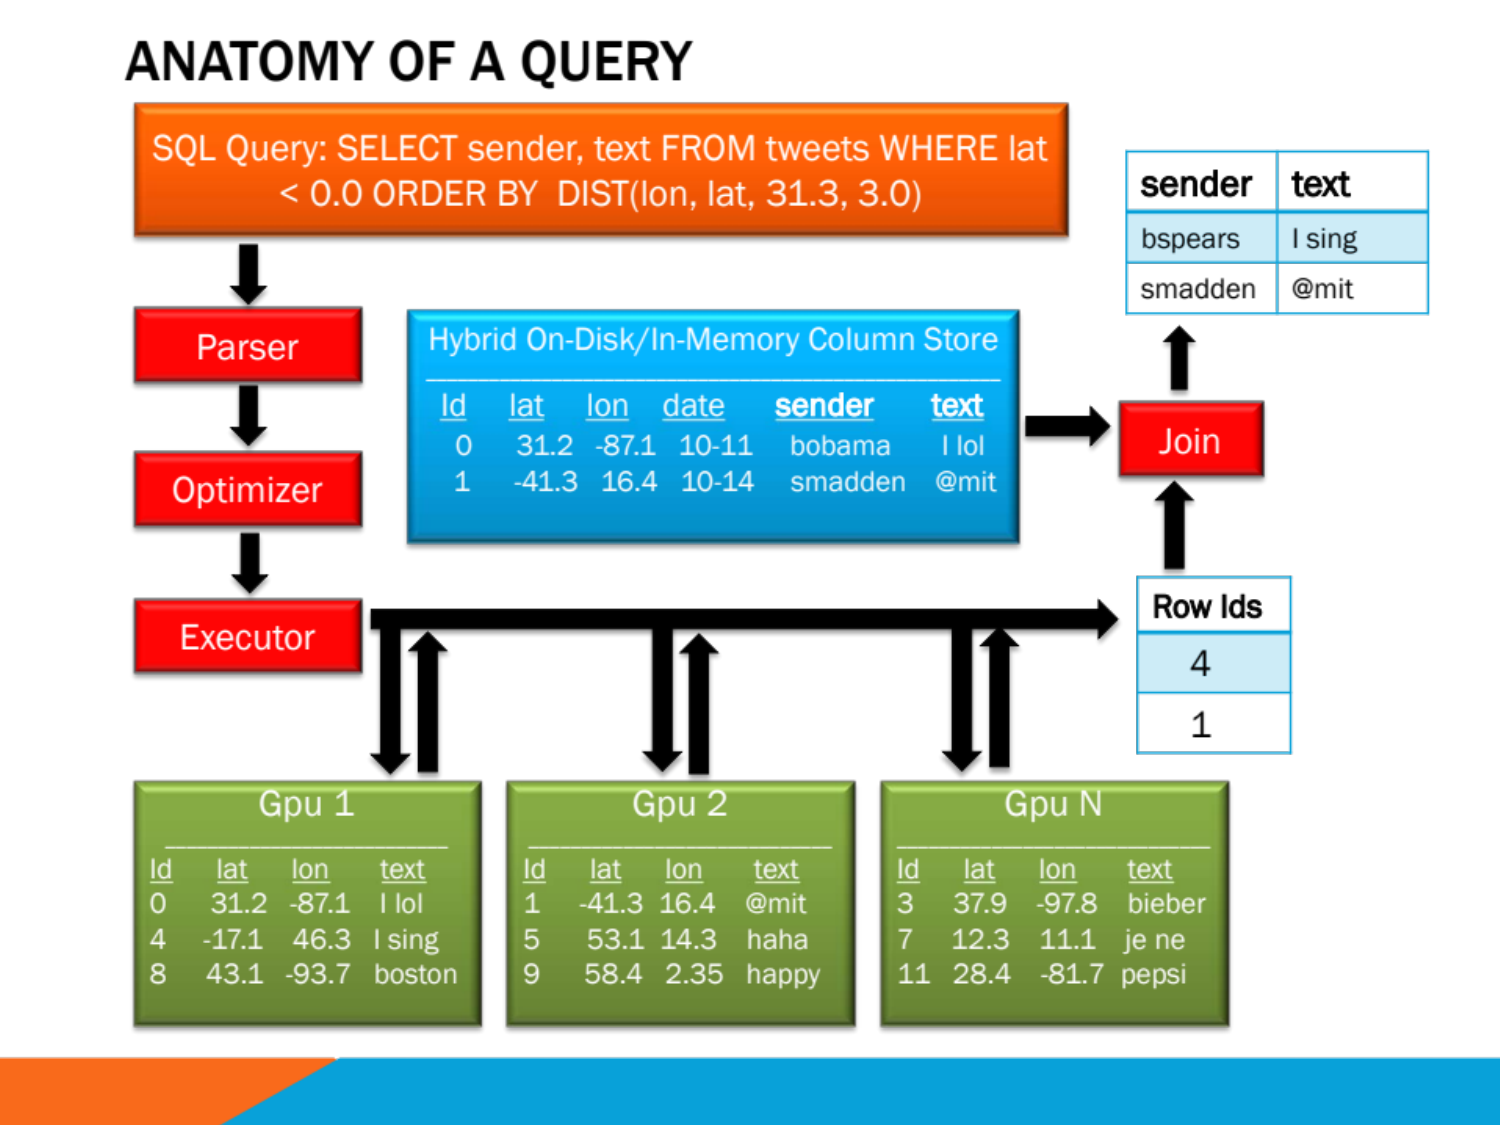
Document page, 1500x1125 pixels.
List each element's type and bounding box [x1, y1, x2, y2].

list [0, 0, 1500, 1125]
